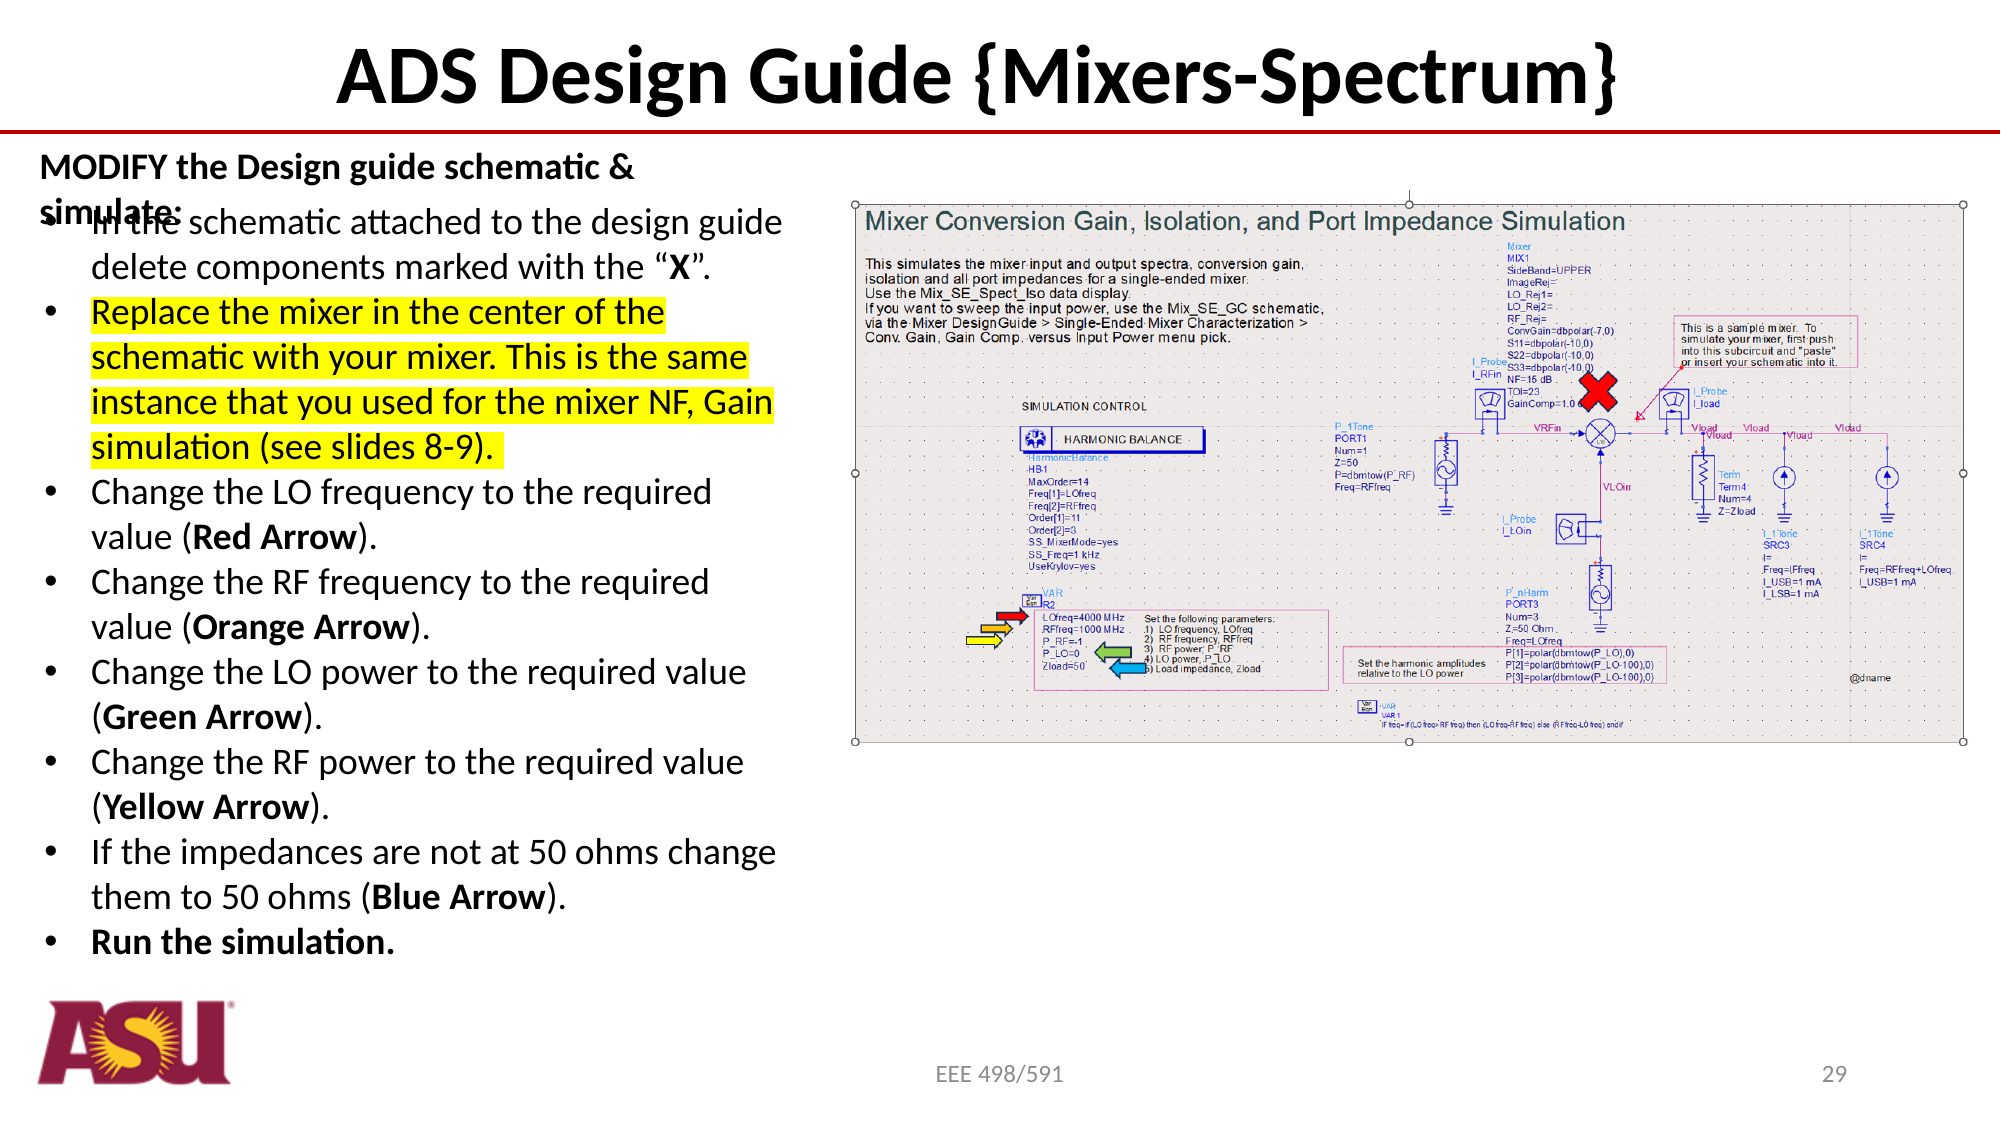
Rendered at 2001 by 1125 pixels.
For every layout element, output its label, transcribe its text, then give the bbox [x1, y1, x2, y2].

text_box MODIFY the Design guide schematic & simulate: [24, 134, 803, 240]
picture [29, 990, 246, 1095]
text_box In the schematic attached to the design guide delete components marked with the “X”. Replace the mixer in the center of the schematic with your mixer. This is the same instance that you used for the mixer NF, Gain simulation (see slides 8-9). Change the LO frequency to the required value (Red Arrow). Change the RF frequency to the required value (Orange Arrow). Change the LO power to the required value (Green Arrow). Change the RF power to the required value (Yellow Arrow). If the impedances are not at 50 ohms change them to 50 ohms (Blue Arrow). Run the simulation. [29, 190, 803, 970]
text_box ADS Design Guide {Mixers-Spectrum} [321, 12, 1635, 128]
picture [825, 190, 1971, 749]
slide_number 29 [1412, 1042, 1863, 1103]
footer EEE 498/591 [662, 1042, 1338, 1103]
